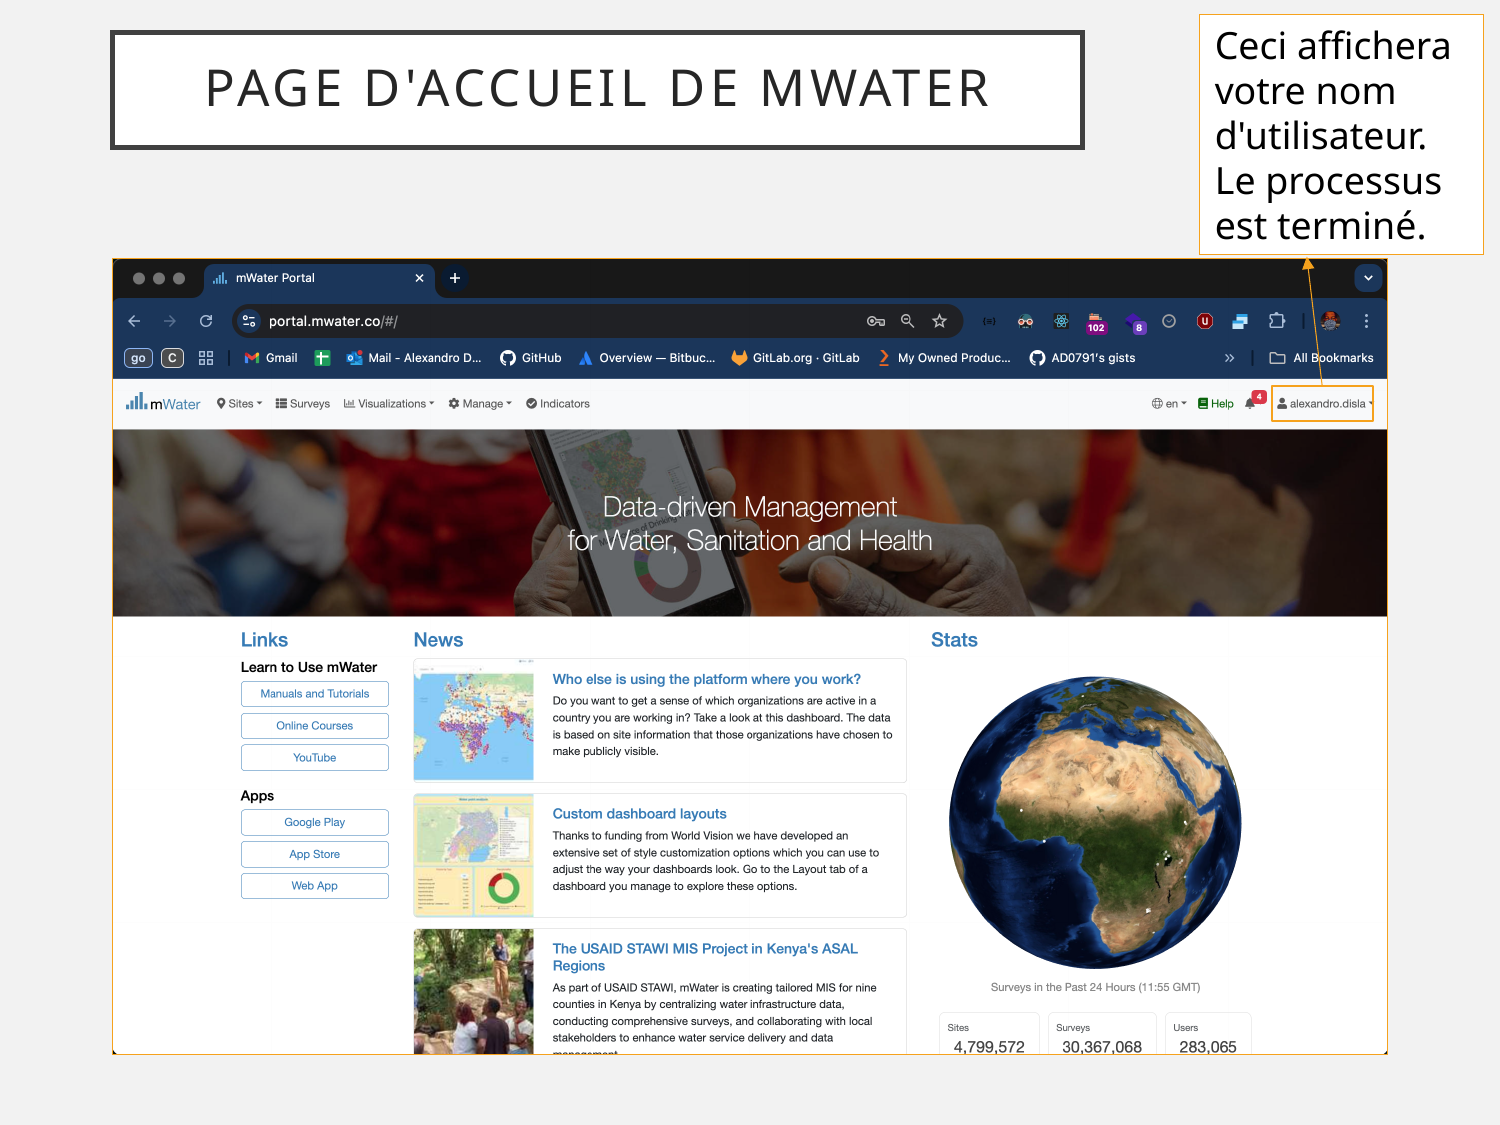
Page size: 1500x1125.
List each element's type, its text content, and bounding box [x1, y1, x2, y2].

picture [112, 258, 1388, 1055]
text_box Ceci affichera votre nom d'utilisateur. Le processus est terminé. [1199, 14, 1484, 255]
title Page d'accueil de Mwater [110, 30, 1085, 150]
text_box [1306, 256, 1323, 387]
